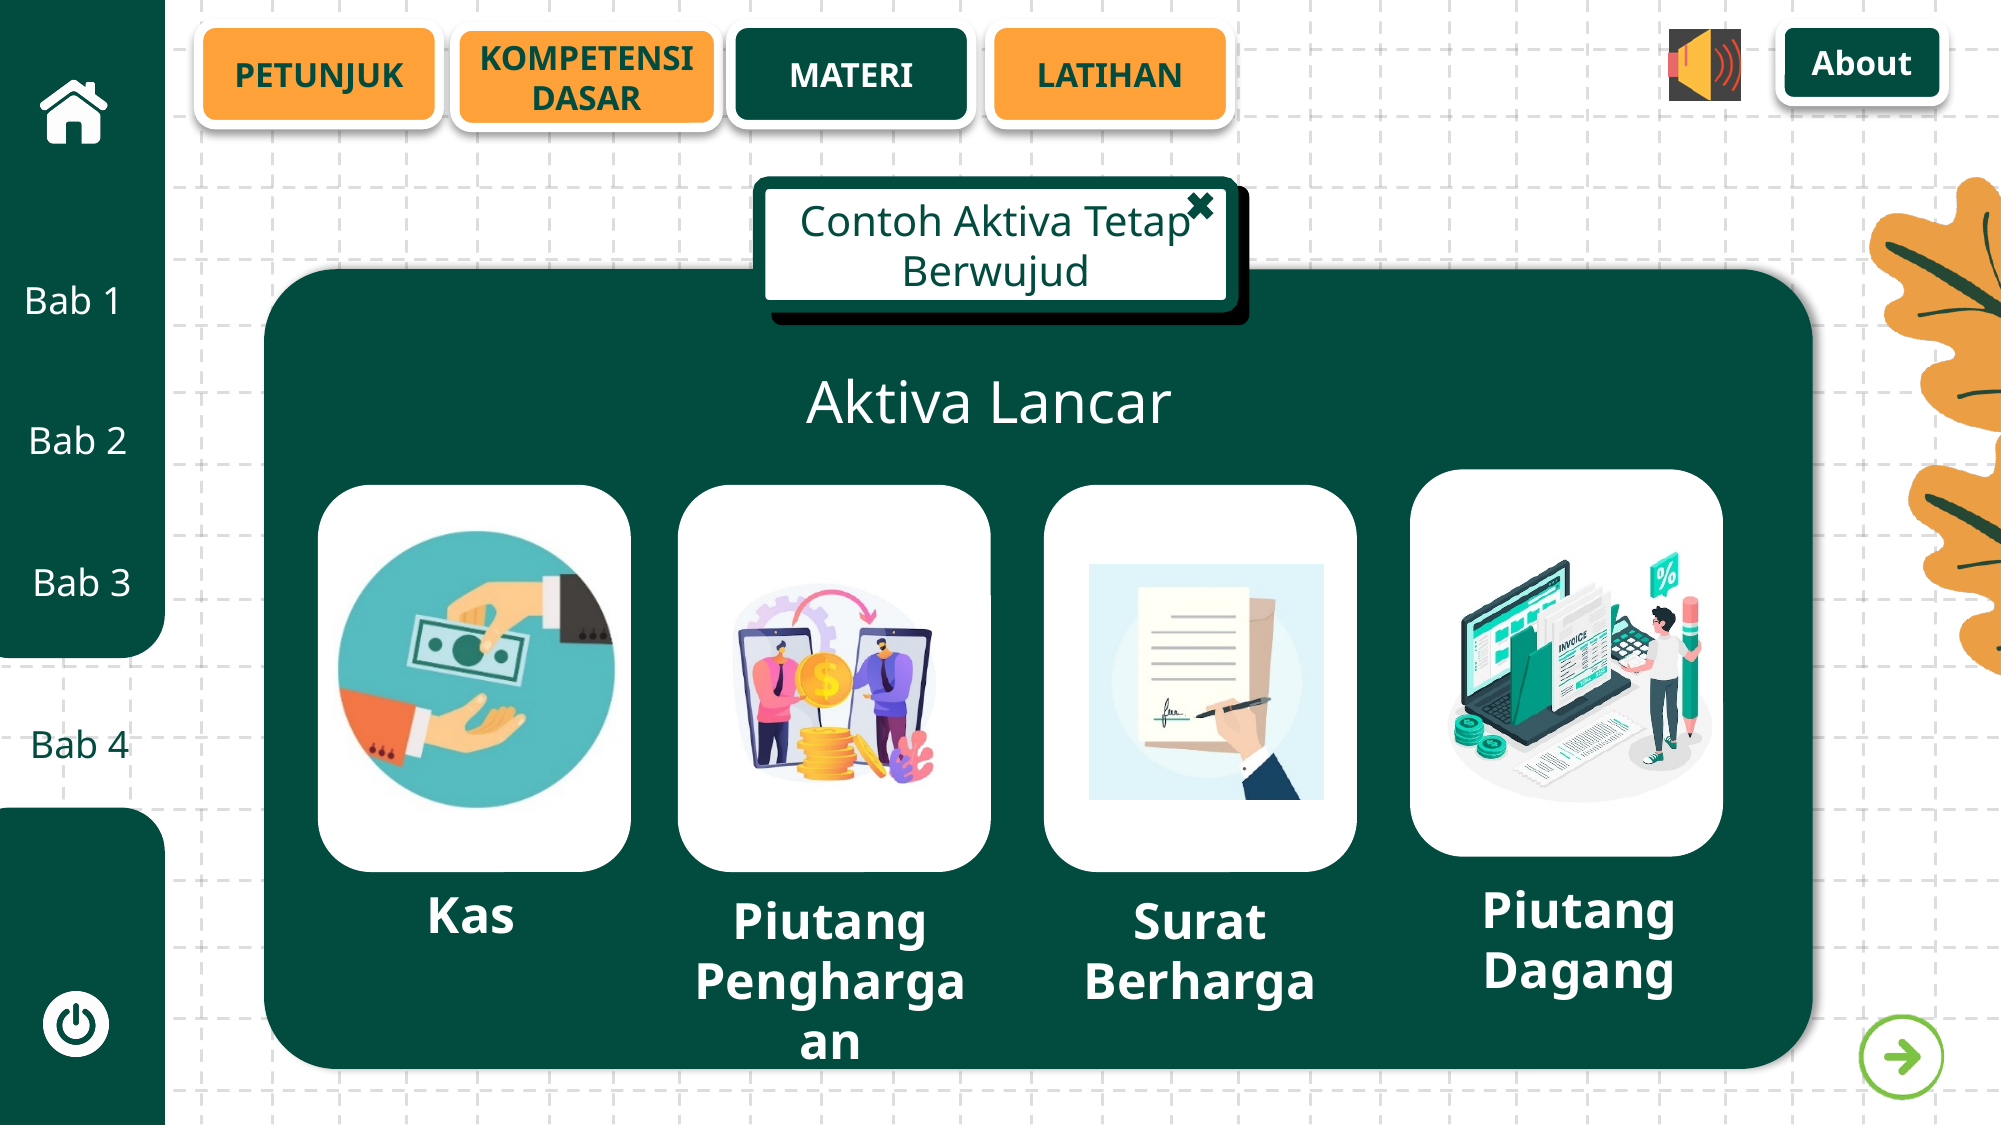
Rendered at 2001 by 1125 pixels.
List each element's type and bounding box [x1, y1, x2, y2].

text_box [759, 182, 1250, 326]
picture [0, 0, 2001, 1125]
